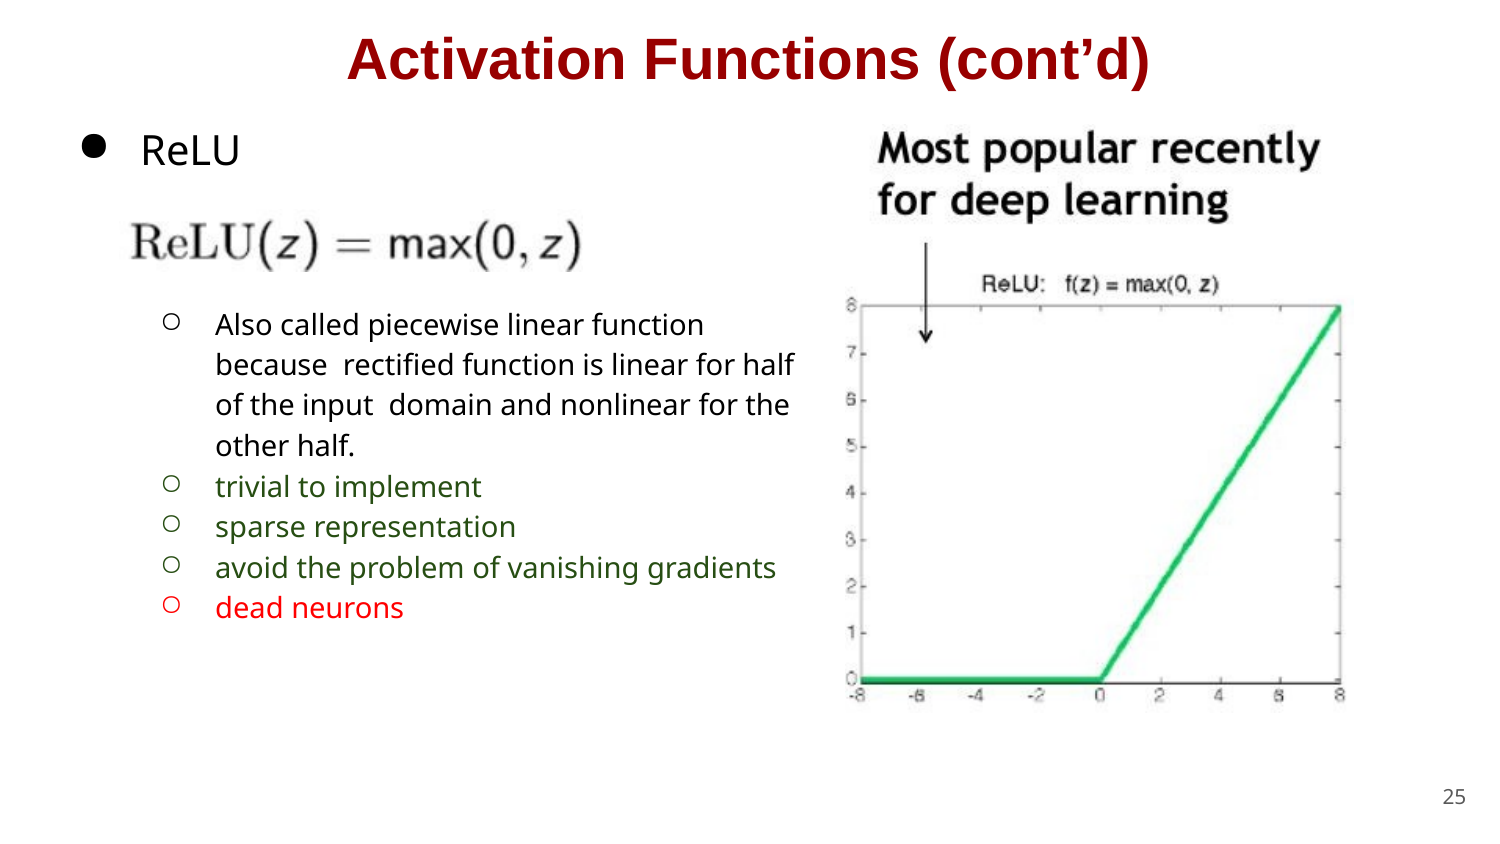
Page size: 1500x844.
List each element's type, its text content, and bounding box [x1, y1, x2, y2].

text_box Also called piecewise linear function because rectified function is linear for half of the input domain and nonlinear for the other half. trivial to implement sparse representation avoid the problem of vanishing gradients dead neurons [157, 298, 802, 625]
slide_number 25 [1436, 783, 1473, 844]
picture [119, 209, 583, 273]
picture [845, 124, 1354, 713]
title Activation Functions (cont’d) [344, 19, 1155, 163]
text_box ReLU [75, 121, 249, 174]
